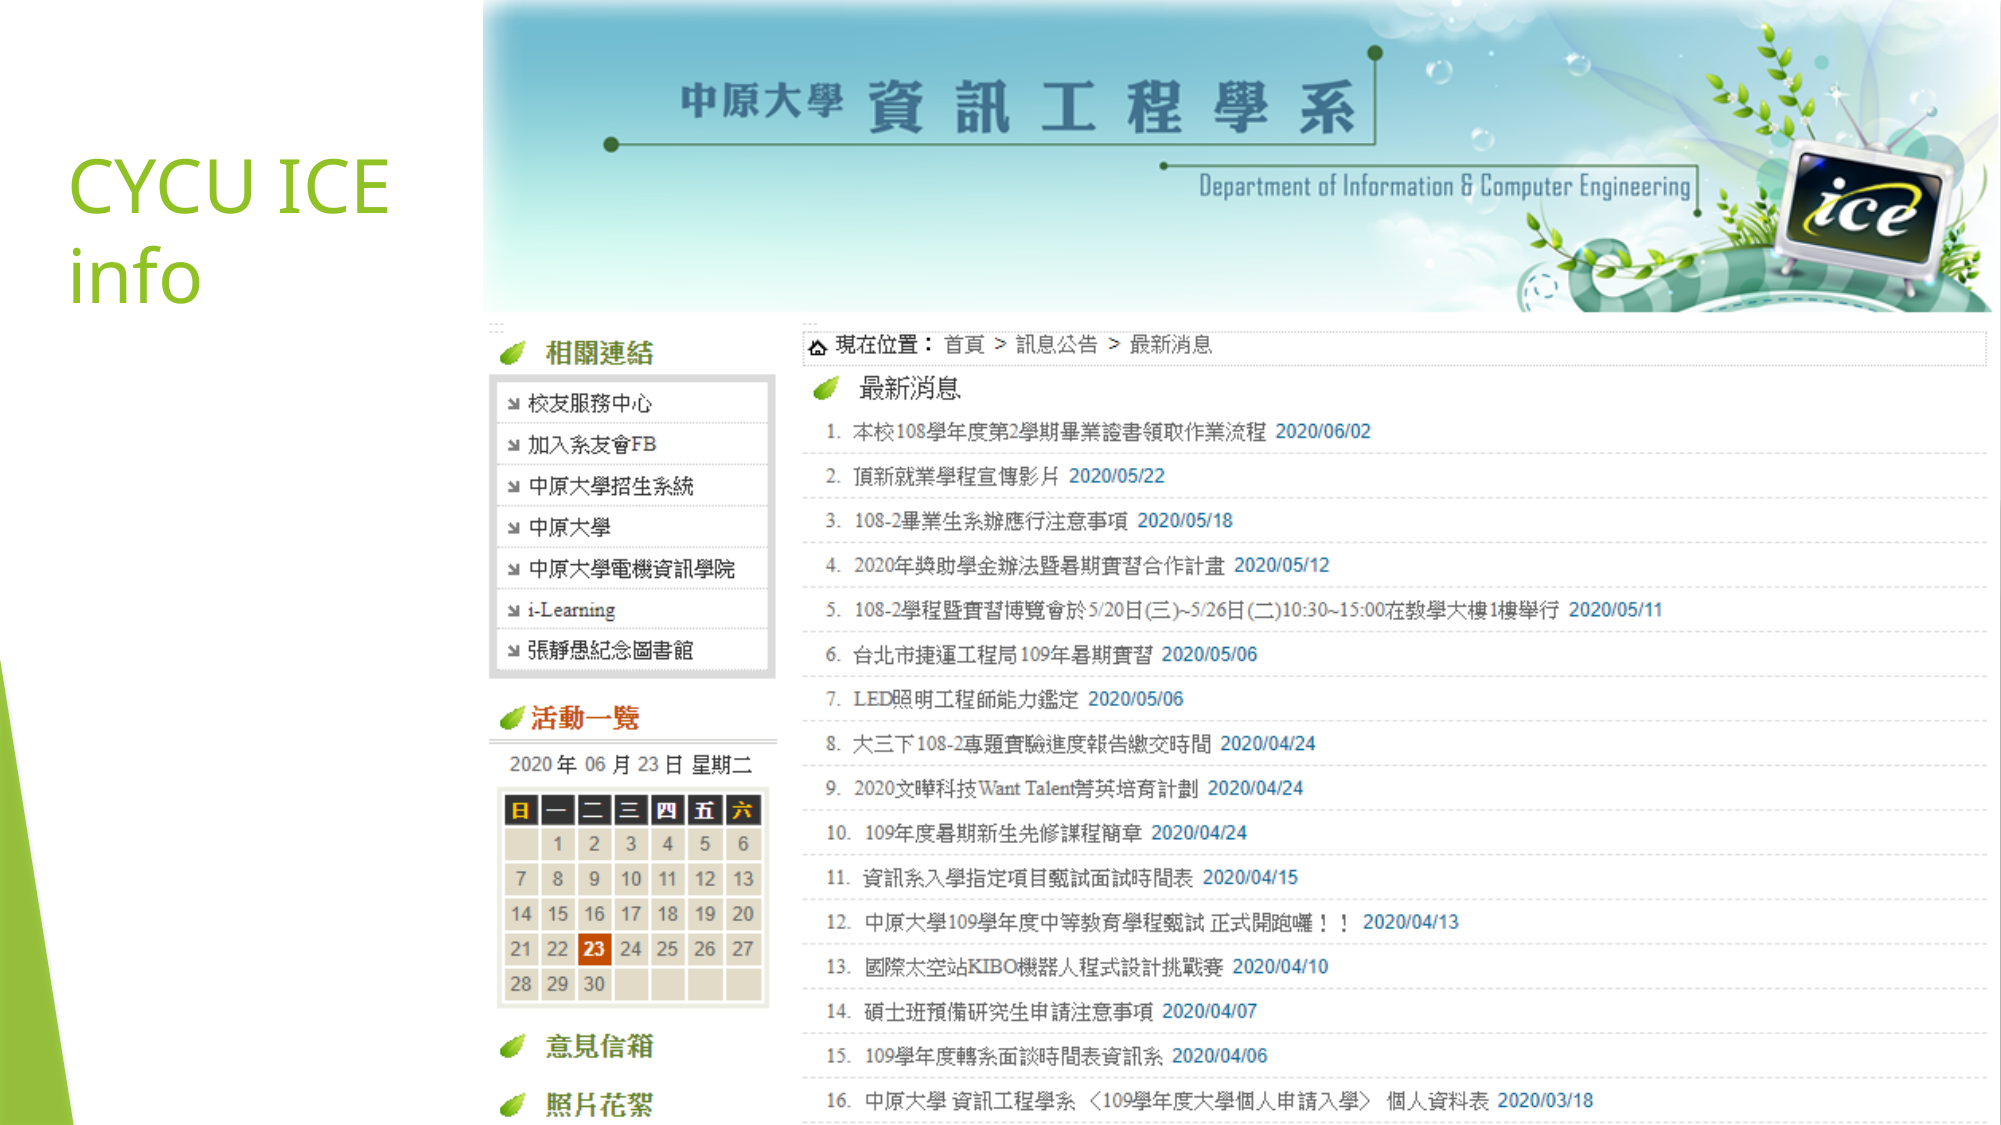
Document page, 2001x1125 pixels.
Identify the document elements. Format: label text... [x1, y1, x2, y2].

title CYCU ICE info [52, 131, 477, 331]
picture [482, 0, 2000, 1125]
